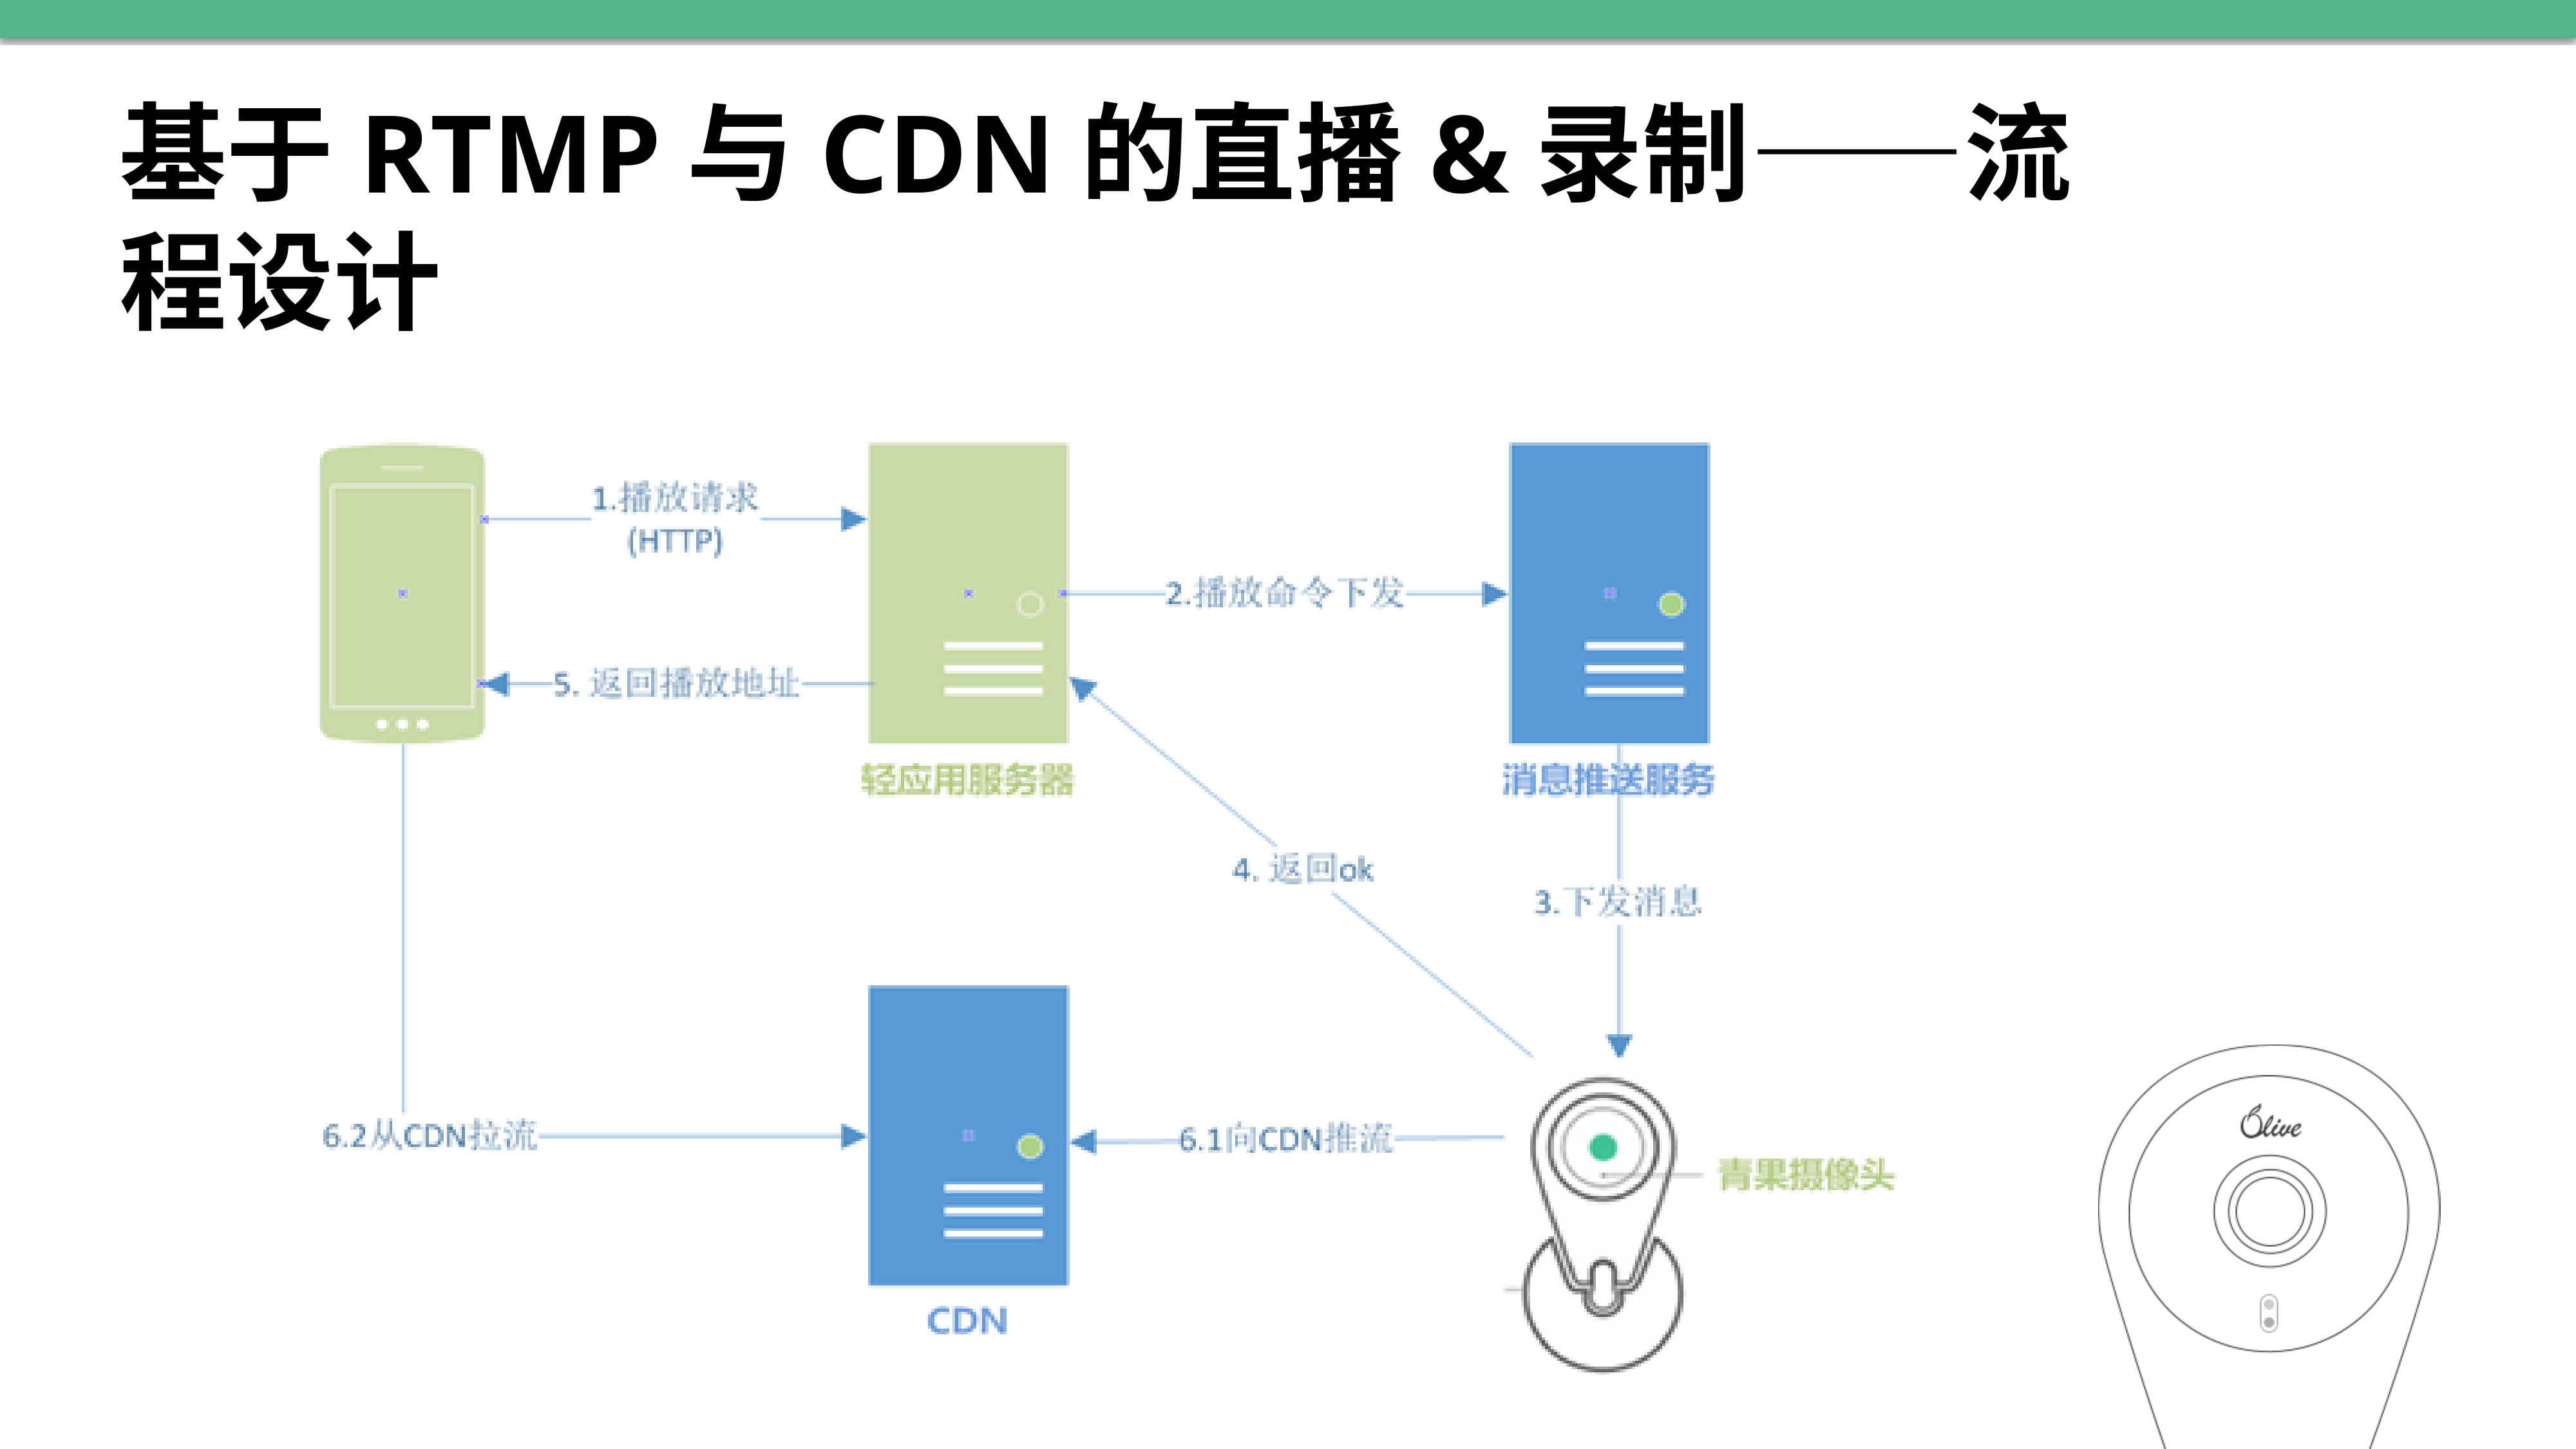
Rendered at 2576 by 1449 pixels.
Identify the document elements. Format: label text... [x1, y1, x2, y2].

picture [2098, 1045, 2441, 1449]
text_box 基于RTMP与CDN的直播&录制——流程设计 [113, 80, 2123, 348]
picture [227, 359, 1955, 1396]
